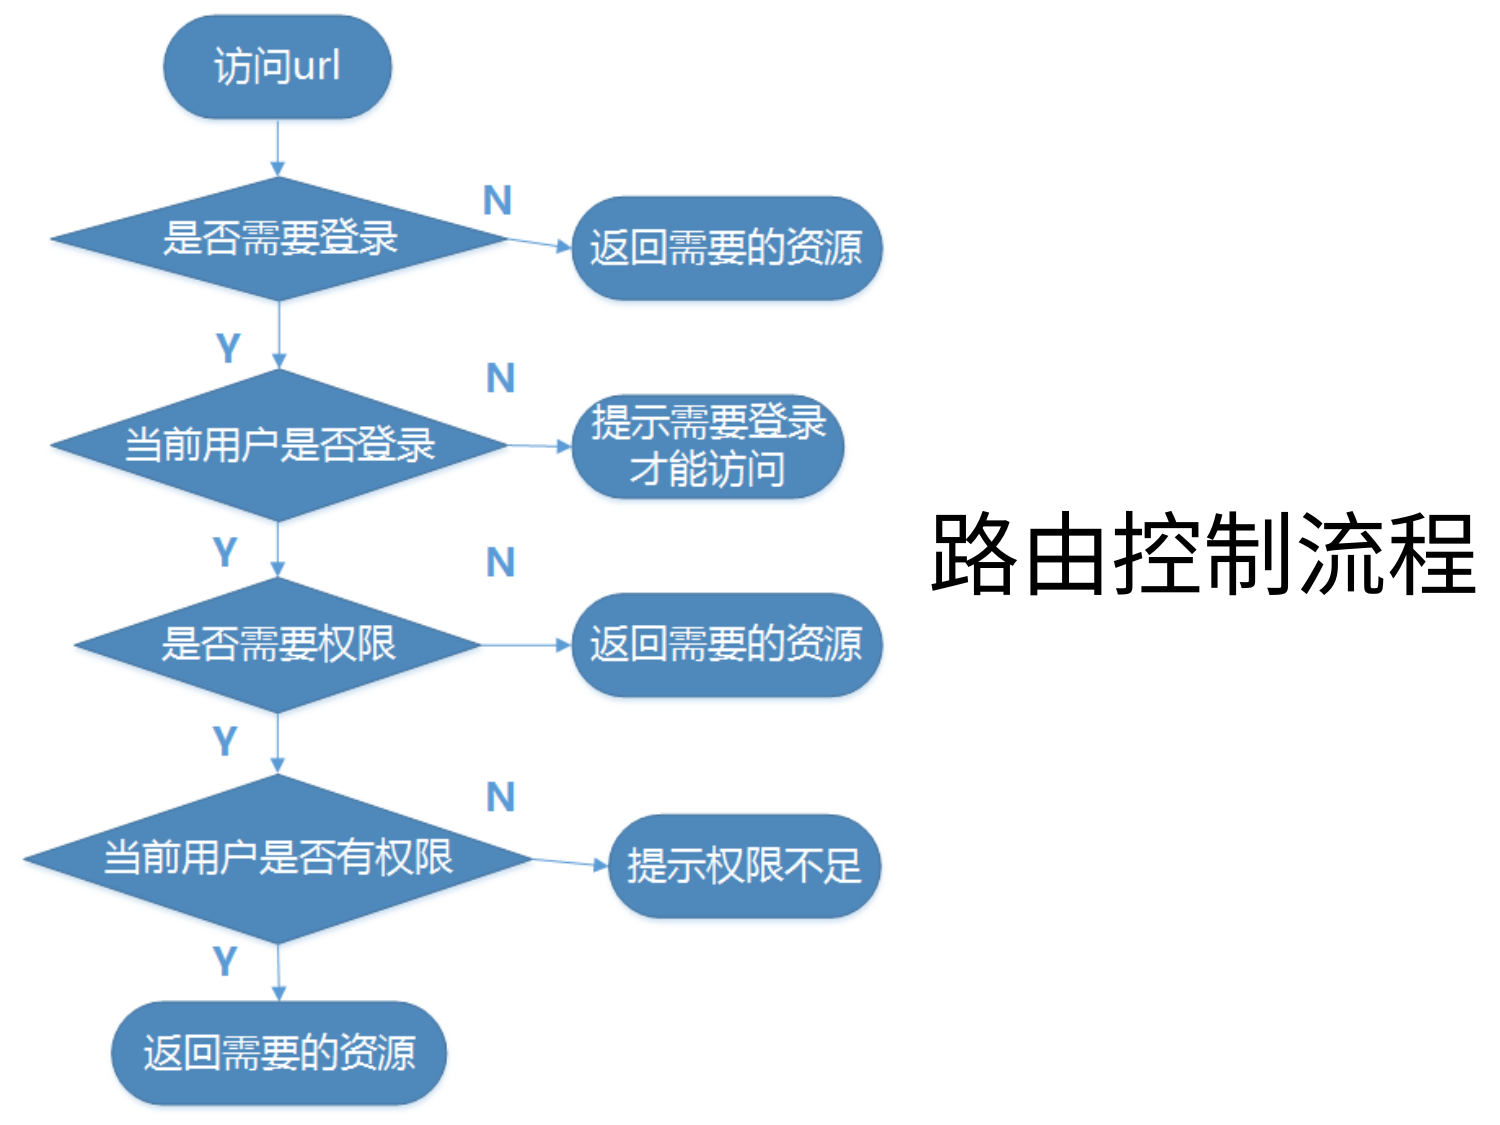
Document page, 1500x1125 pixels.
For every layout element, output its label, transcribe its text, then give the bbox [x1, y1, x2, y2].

title 路由控制流程 [896, 482, 1495, 622]
picture [15, 11, 892, 1118]
